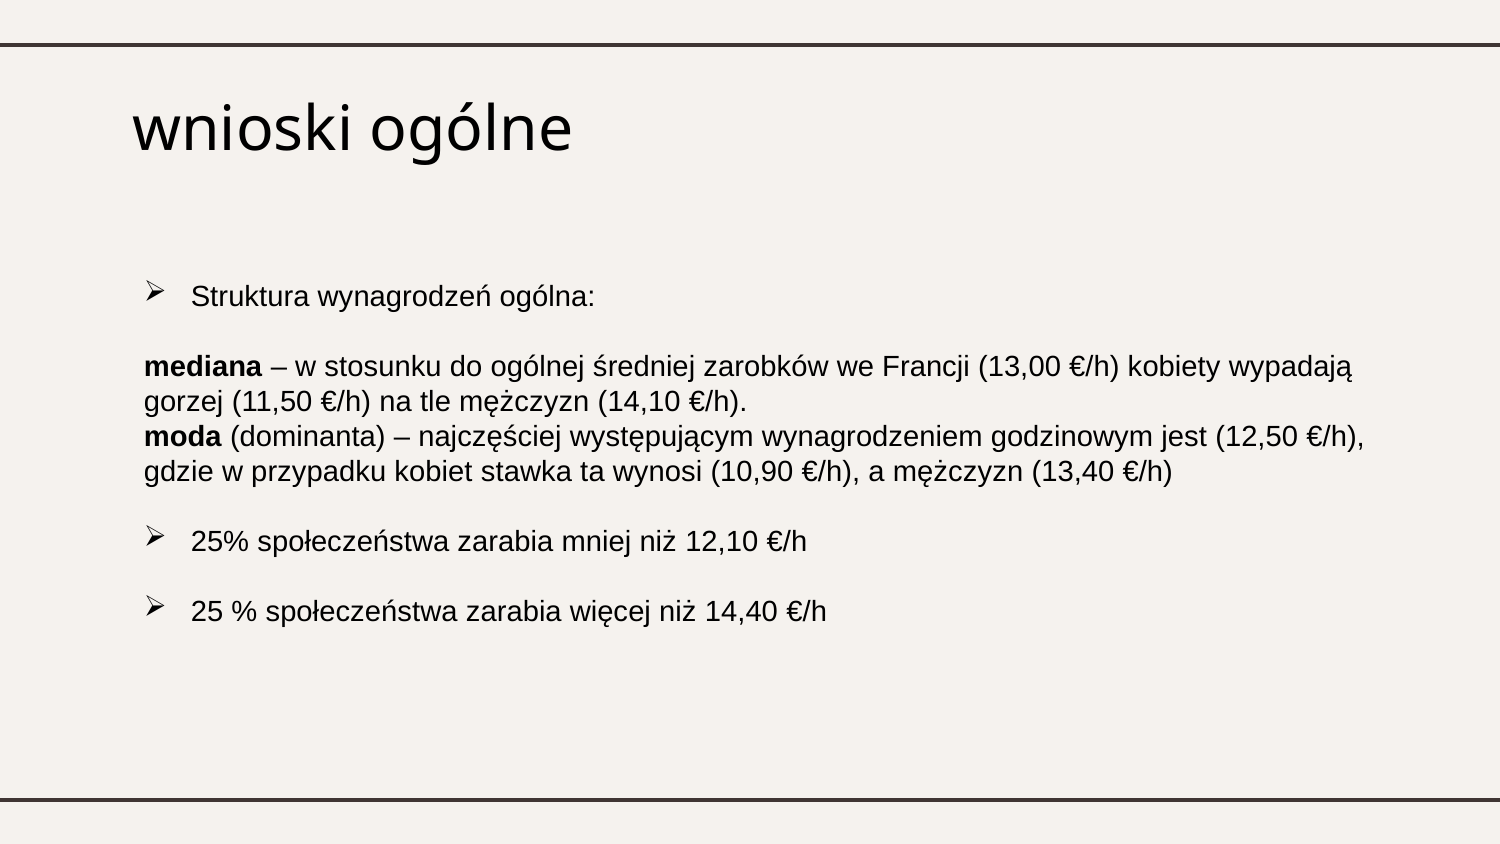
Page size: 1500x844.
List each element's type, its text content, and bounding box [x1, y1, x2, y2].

text_box Struktura wynagrodzeń ogólna: mediana – w stosunku do ogólnej średniej zarobków we Francji (13,00 €/h) kobiety wypadają gorzej (11,50 €/h) na tle mężczyzn (14,10 €/h). moda (dominanta) – najczęściej występującym wynagrodzeniem godzinowym jest (12,50 €/h), gdzie w przypadku kobiet stawka ta wynosi (10,90 €/h), a mężczyzn (13,40 €/h) 25% społeczeństwa zarabia mniej niż 12,10 €/h 25 % społeczeństwa zarabia więcej niż 14,40 €/h [129, 200, 1383, 705]
title wnioski ogólne [116, 72, 1383, 167]
